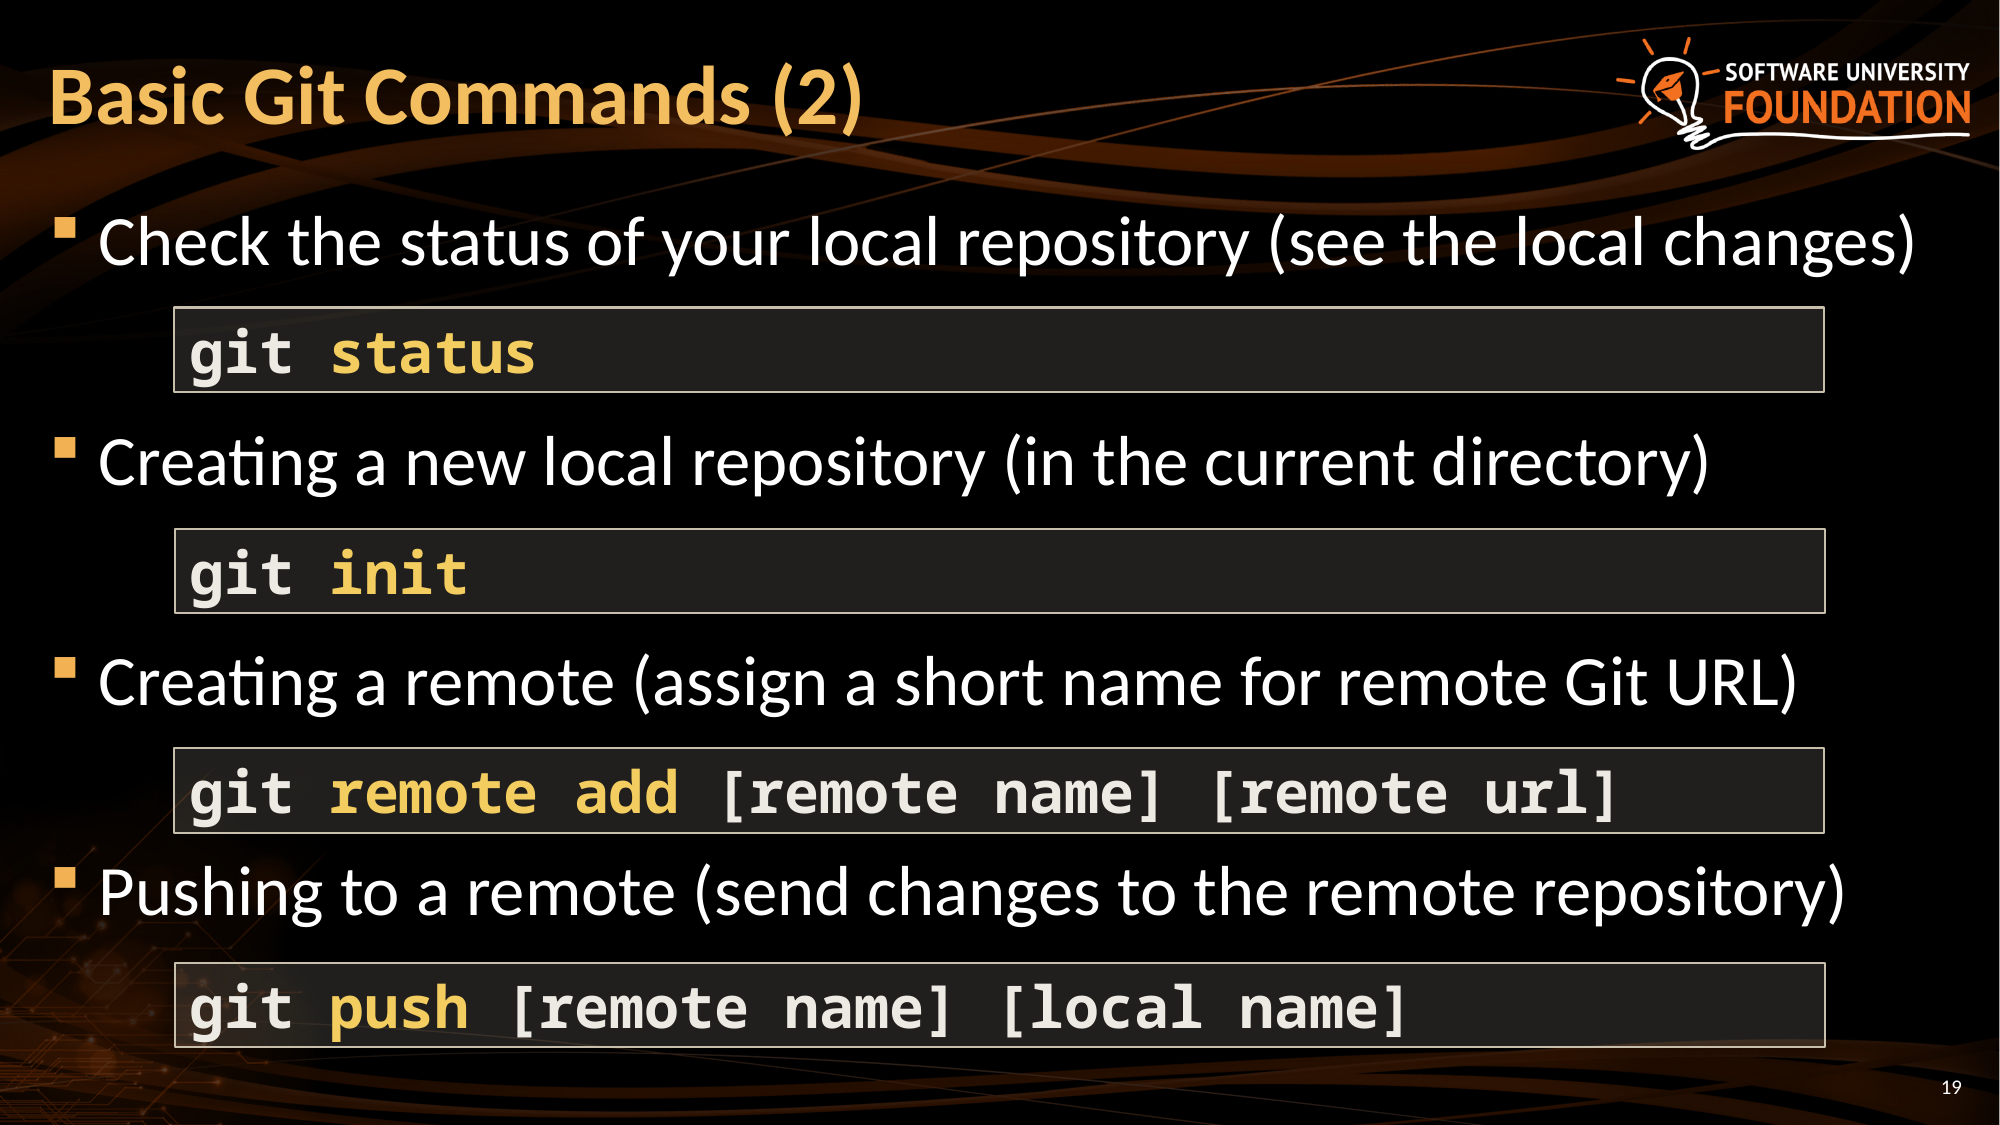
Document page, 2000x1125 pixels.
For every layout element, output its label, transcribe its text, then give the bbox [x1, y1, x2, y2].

text_box git init [174, 528, 1825, 614]
text_box git status [174, 307, 1825, 393]
list Check the status of your local repository (see the local changes) Creating a new local repository (in the current directory) Creating a remote (assign a short name for remote Git URL) Pushing to a remote (send changes to the remote repository) [31, 188, 1968, 1103]
picture [0, 0, 2000, 1125]
text_box git remote add [remote name] [remote url] [174, 748, 1825, 833]
title Basic Git Commands (2) [30, 6, 1602, 189]
text_box git push [remote name] [local name] [174, 962, 1825, 1048]
